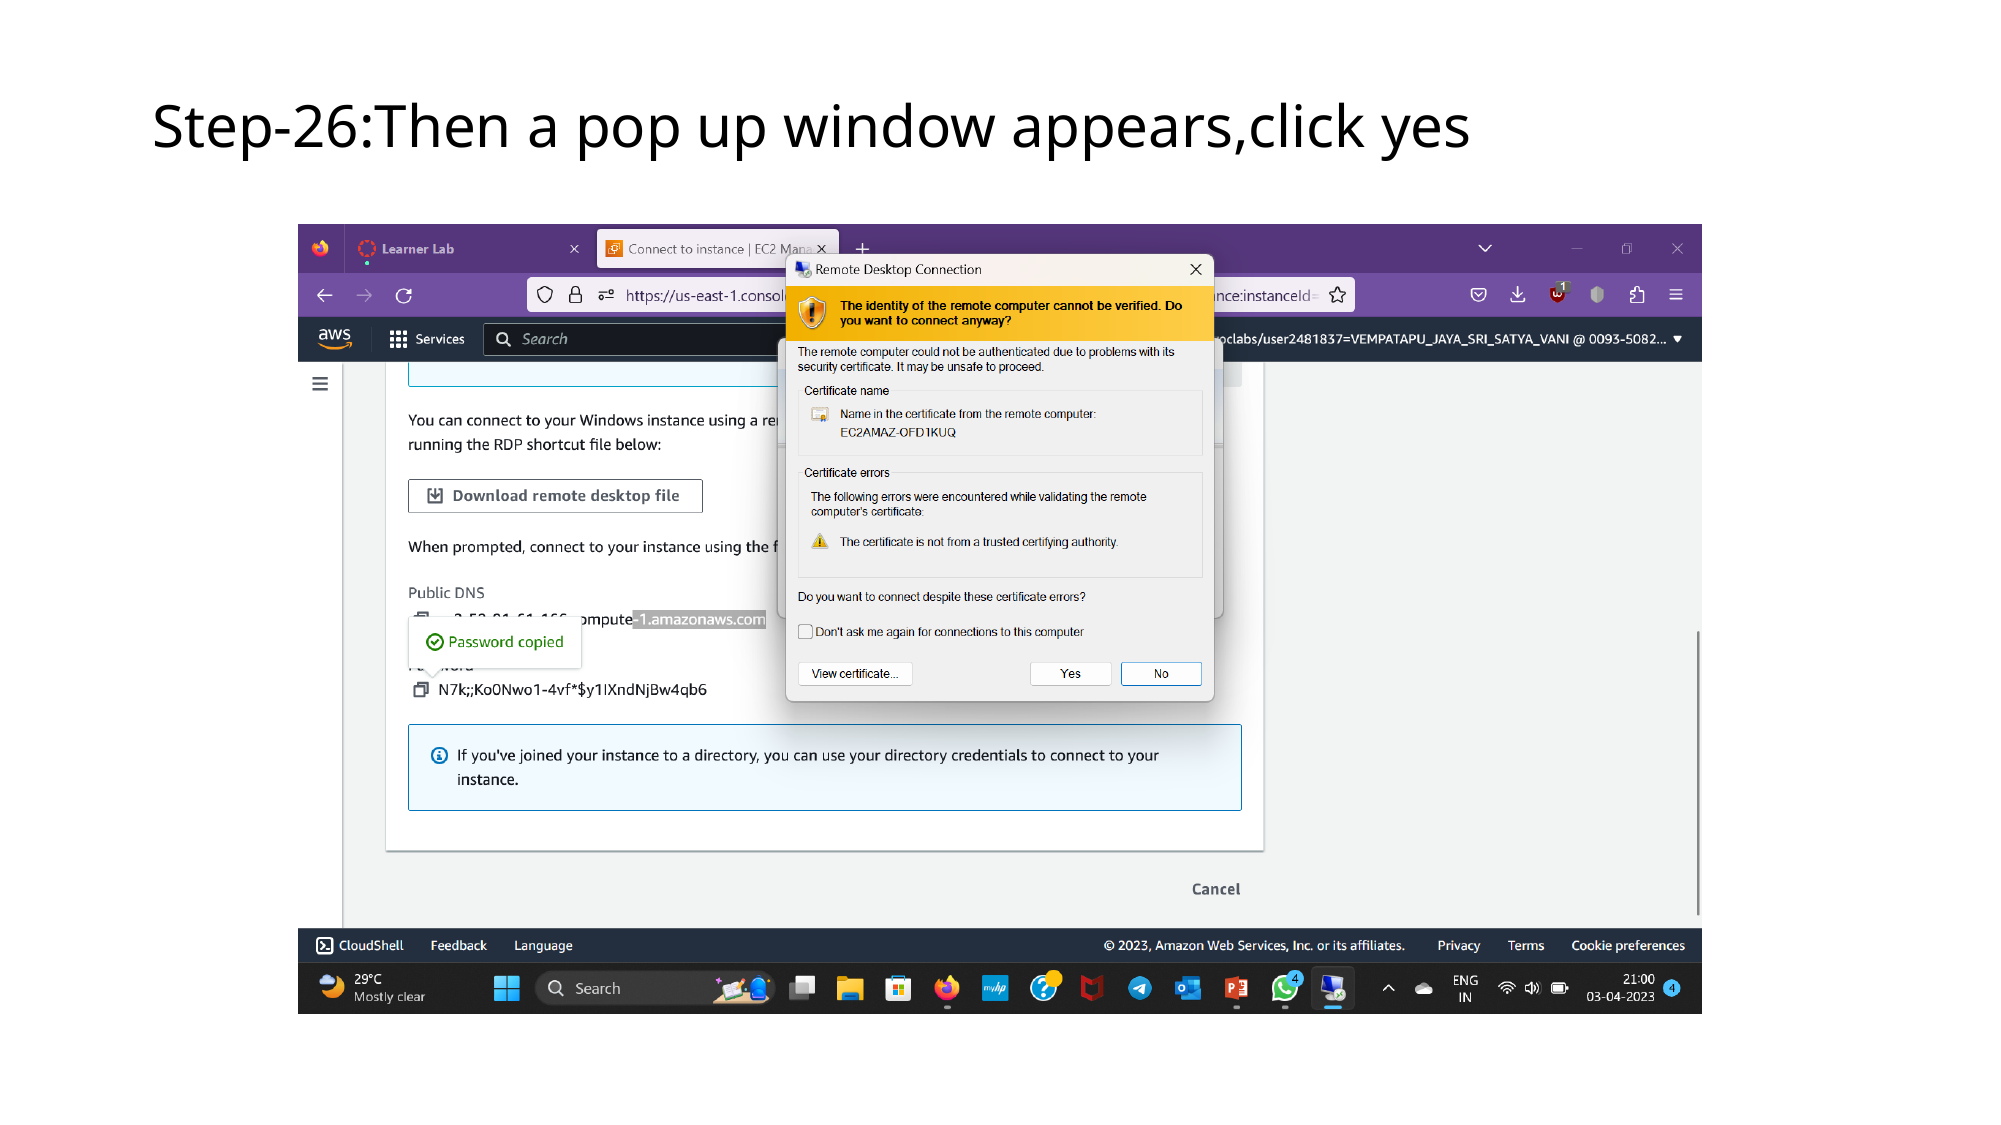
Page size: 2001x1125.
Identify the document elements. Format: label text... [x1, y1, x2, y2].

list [298, 224, 1702, 1014]
title Step-26:Then a pop up window appears,click yes [137, 59, 1863, 199]
